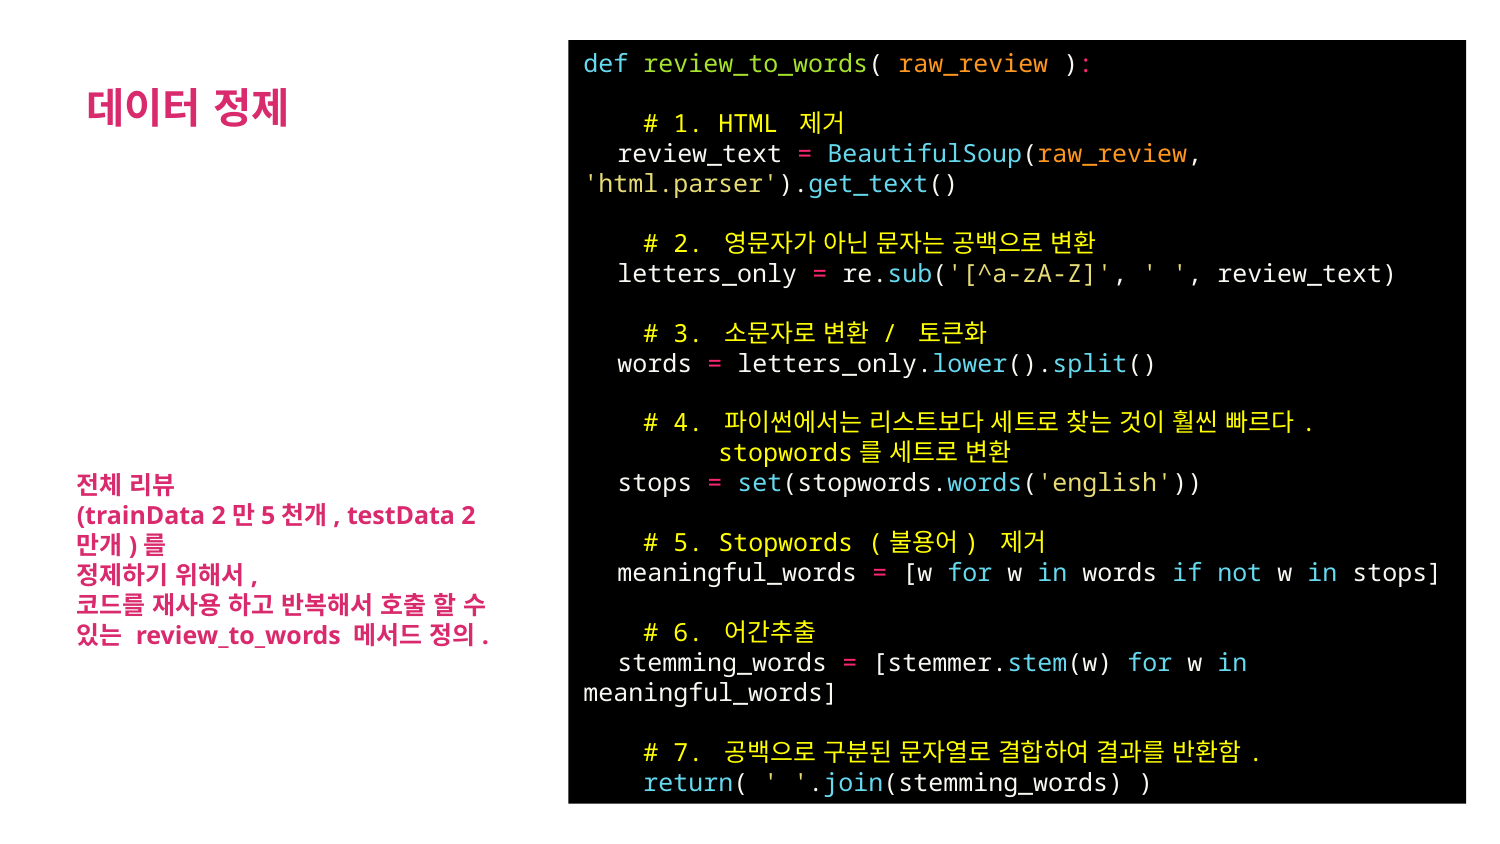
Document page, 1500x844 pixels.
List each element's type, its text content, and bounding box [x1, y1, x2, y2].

text_box 데이터 정제 [71, 74, 318, 140]
text_box def review_to_words( raw_review ): # 1. HTML 제거 review_text = BeautifulSoup(raw_review, 'html.parser').get_text() # 2. 영문자가 아닌 문자는 공백으로 변환 letters_only = re.sub('[^a-zA-Z]', ' ', review_text) # 3. 소문자로 변환 / 토큰화 words = letters_only.lower().split() # 4. 파이썬에서는 리스트보다 세트로 찾는 것이 훨씬 빠르다. stopwords를 세트로 변환 stops = set(stopwords.words('english')) # 5. Stopwords (불용어) 제거 meaningful_words = [w for w in words if not w in stops] # 6. 어간추출 stemming_words = [stemmer.stem(w) for w in meaningful_words] # 7. 공백으로 구분된 문자열로 결합하여 결과를 반환함. return( ' '.join(stemming_words) ) [568, 40, 1467, 804]
text_box 전체 리뷰 (trainData 2만5천개, testData 2만개)를 정제하기 위해서, 코드를 재사용 하고 반복해서 호출 할 수 있는 review_to_words 메서드 정의. [62, 462, 533, 657]
